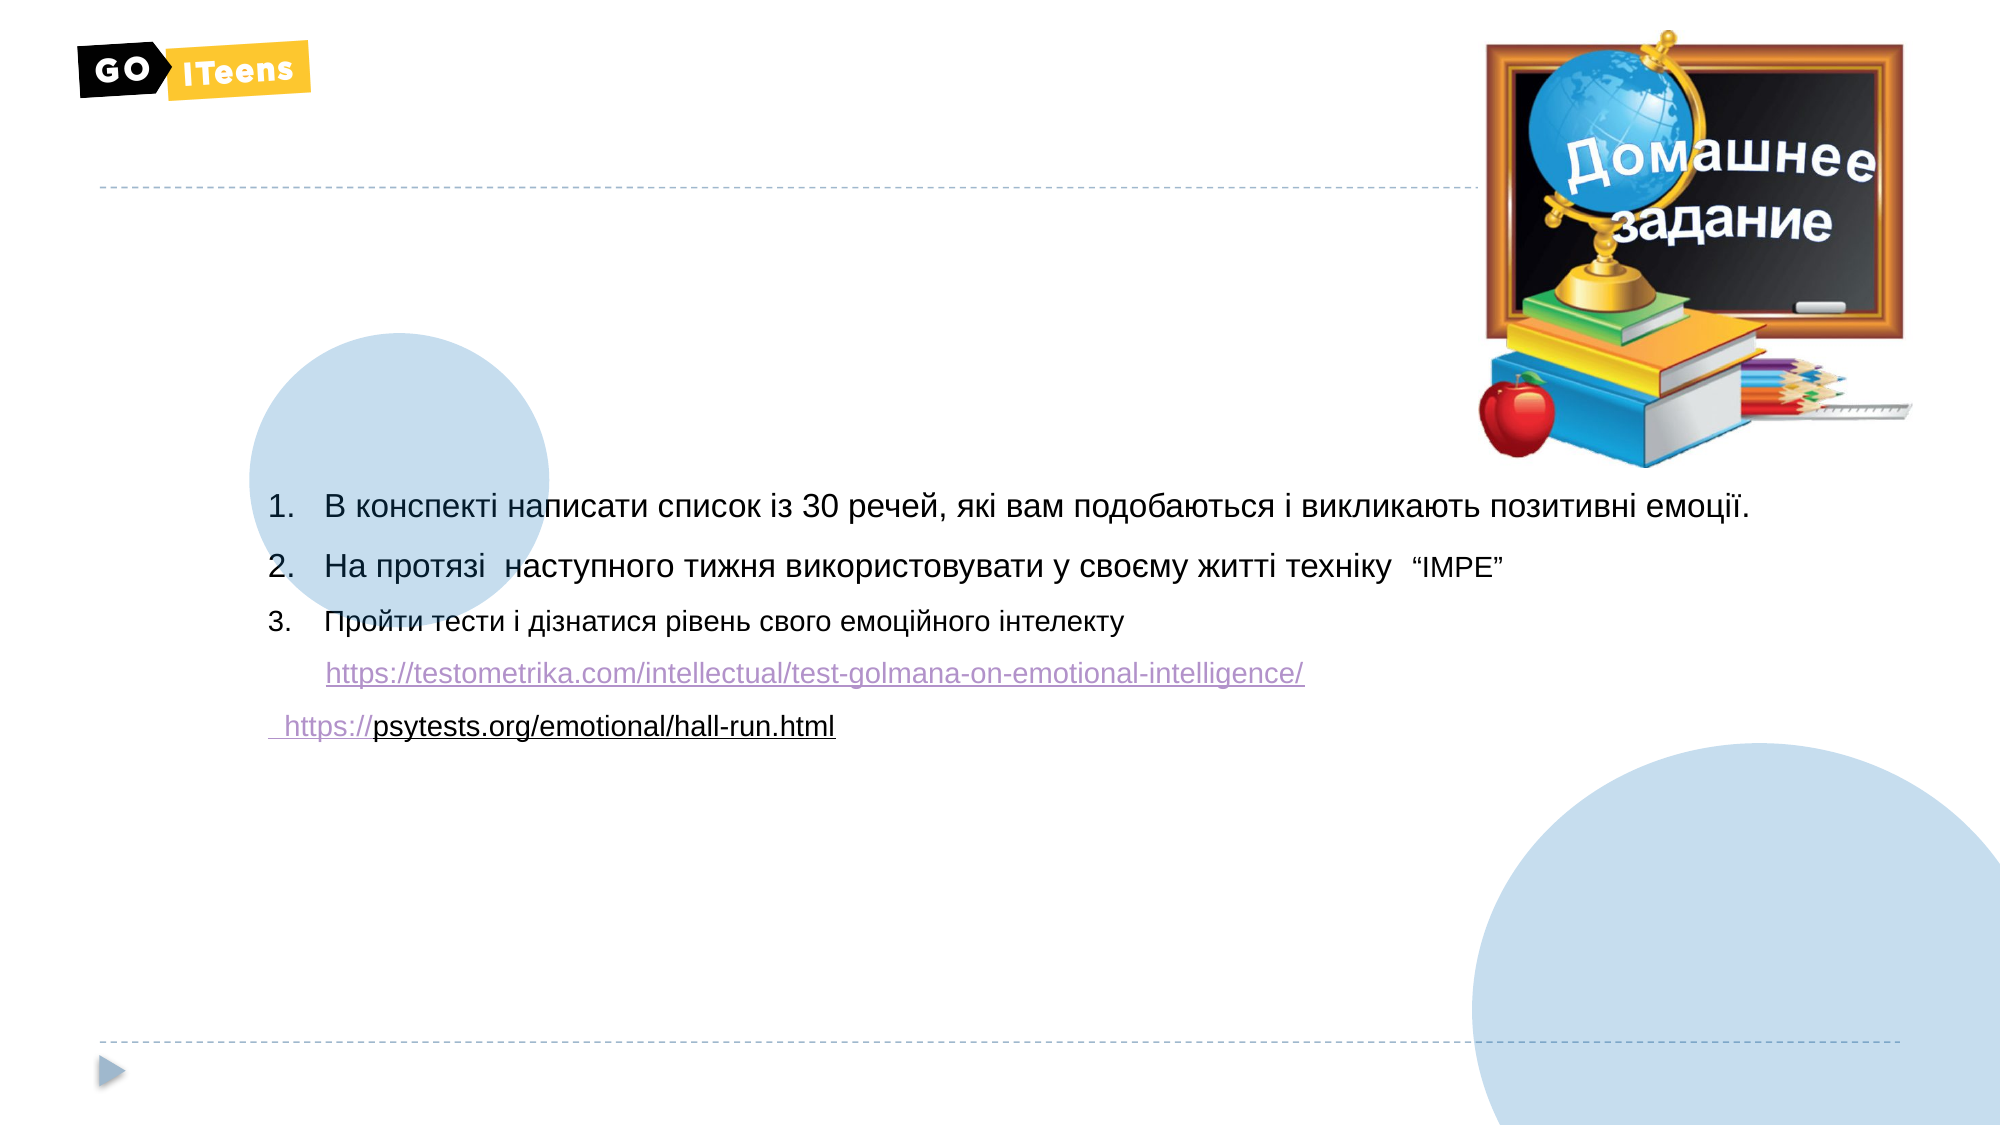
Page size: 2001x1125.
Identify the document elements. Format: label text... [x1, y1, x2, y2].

text_box [249, 333, 550, 628]
text_box В конспекті написати список із 30 речей, які вам подобаються і викликають позитивні емоції. На протязі наступного тижня використовувати у своєму житті техніку “ІМРЕ” Пройти тести і дізнатися рівень свого емоційного інтелекту https://testometrika.com/intellectual/test-golmana-on-emotional-intelligence/ https://psytests.org/emotional/hall-run.html [253, 477, 1768, 785]
picture [1478, 29, 1914, 468]
picture [77, 40, 311, 101]
text_box [1472, 743, 2000, 1125]
